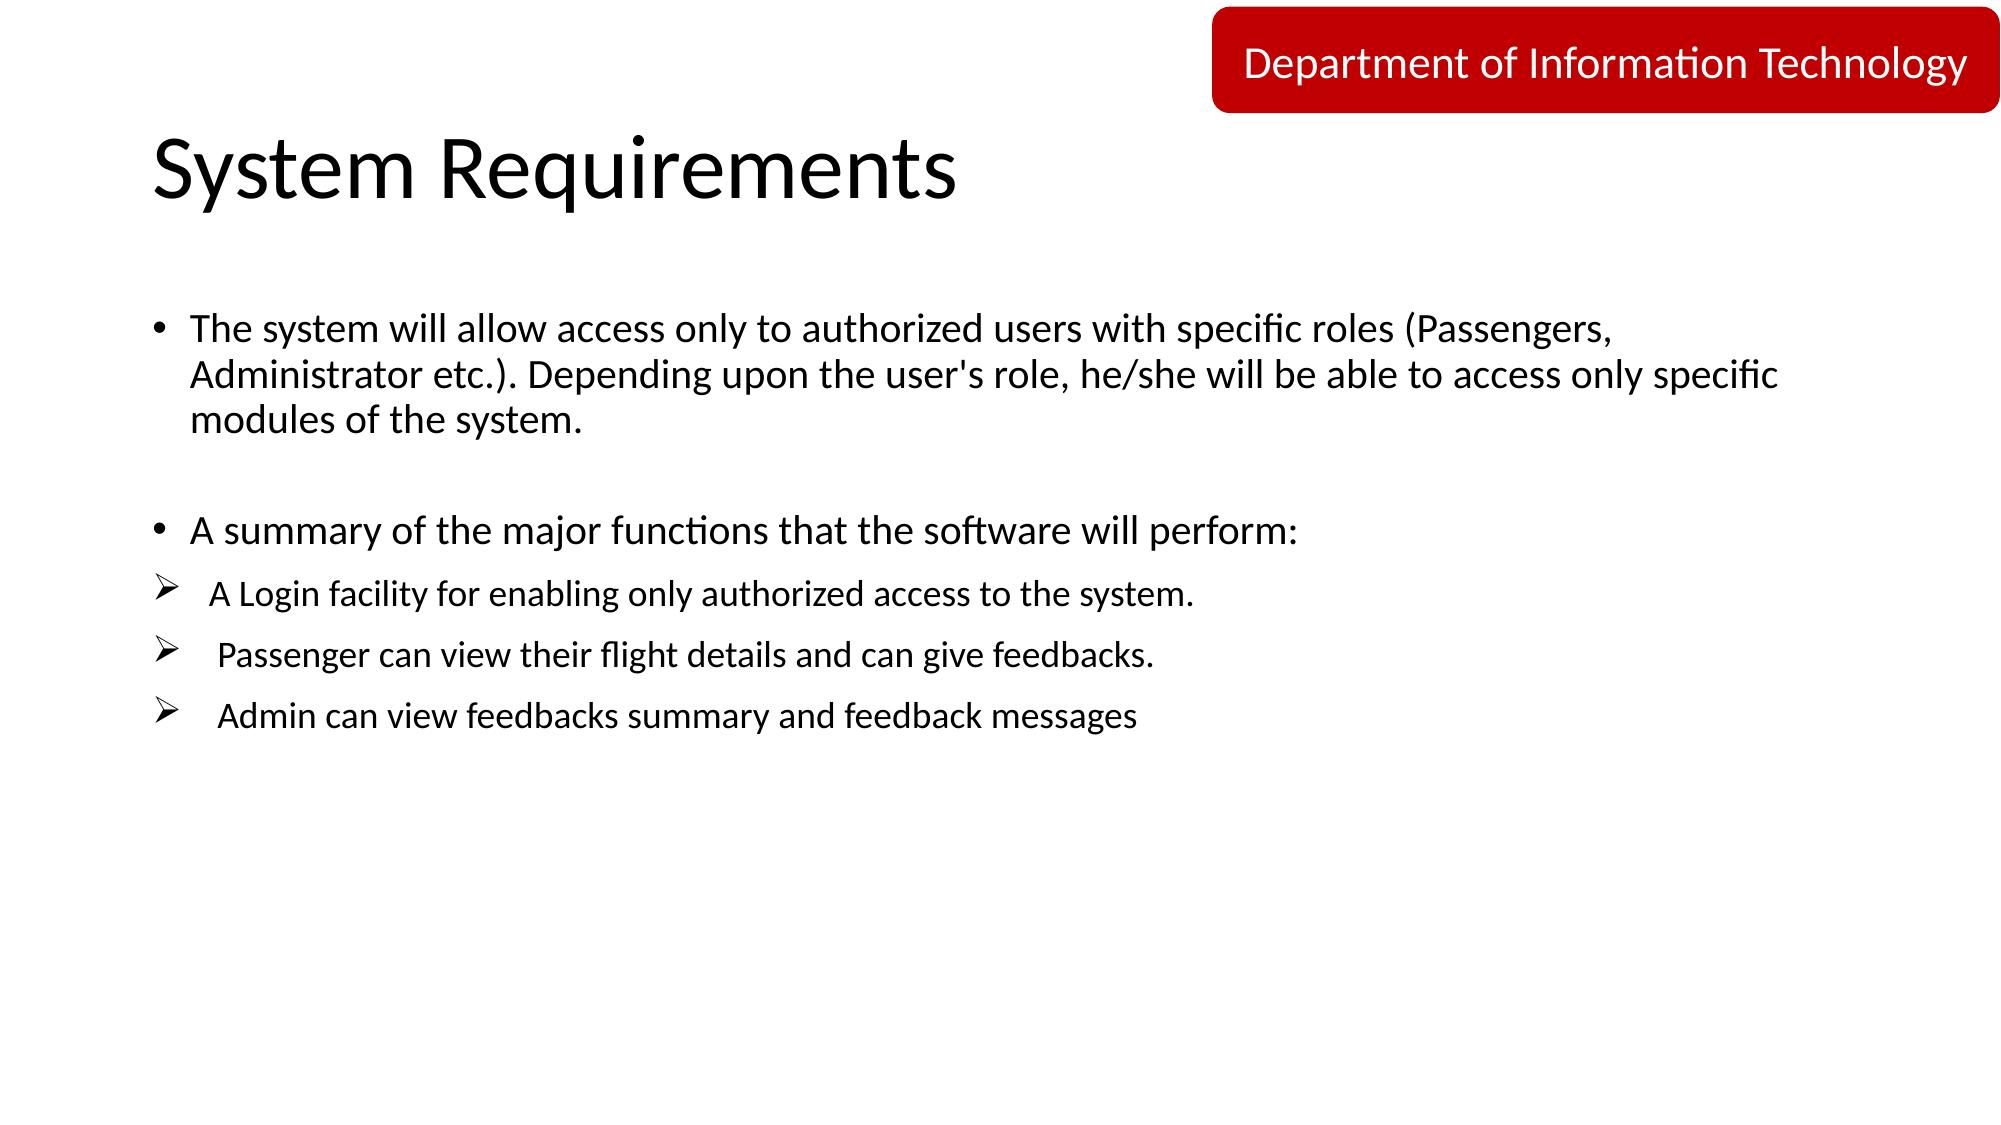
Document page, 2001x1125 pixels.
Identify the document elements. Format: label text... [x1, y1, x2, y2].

title System Requirements [137, 59, 1863, 278]
list The system will allow access only to authorized users with specific roles (Passengers, Administrator etc.). Depending upon the user's role, he/she will be able to access only specific modules of the system. A summary of the major functions that the software will perform: A Login facility for enabling only authorized access to the system. Passenger can view their flight details and can give feedbacks. Admin can view feedbacks summary and feedback messages [137, 299, 1863, 1014]
